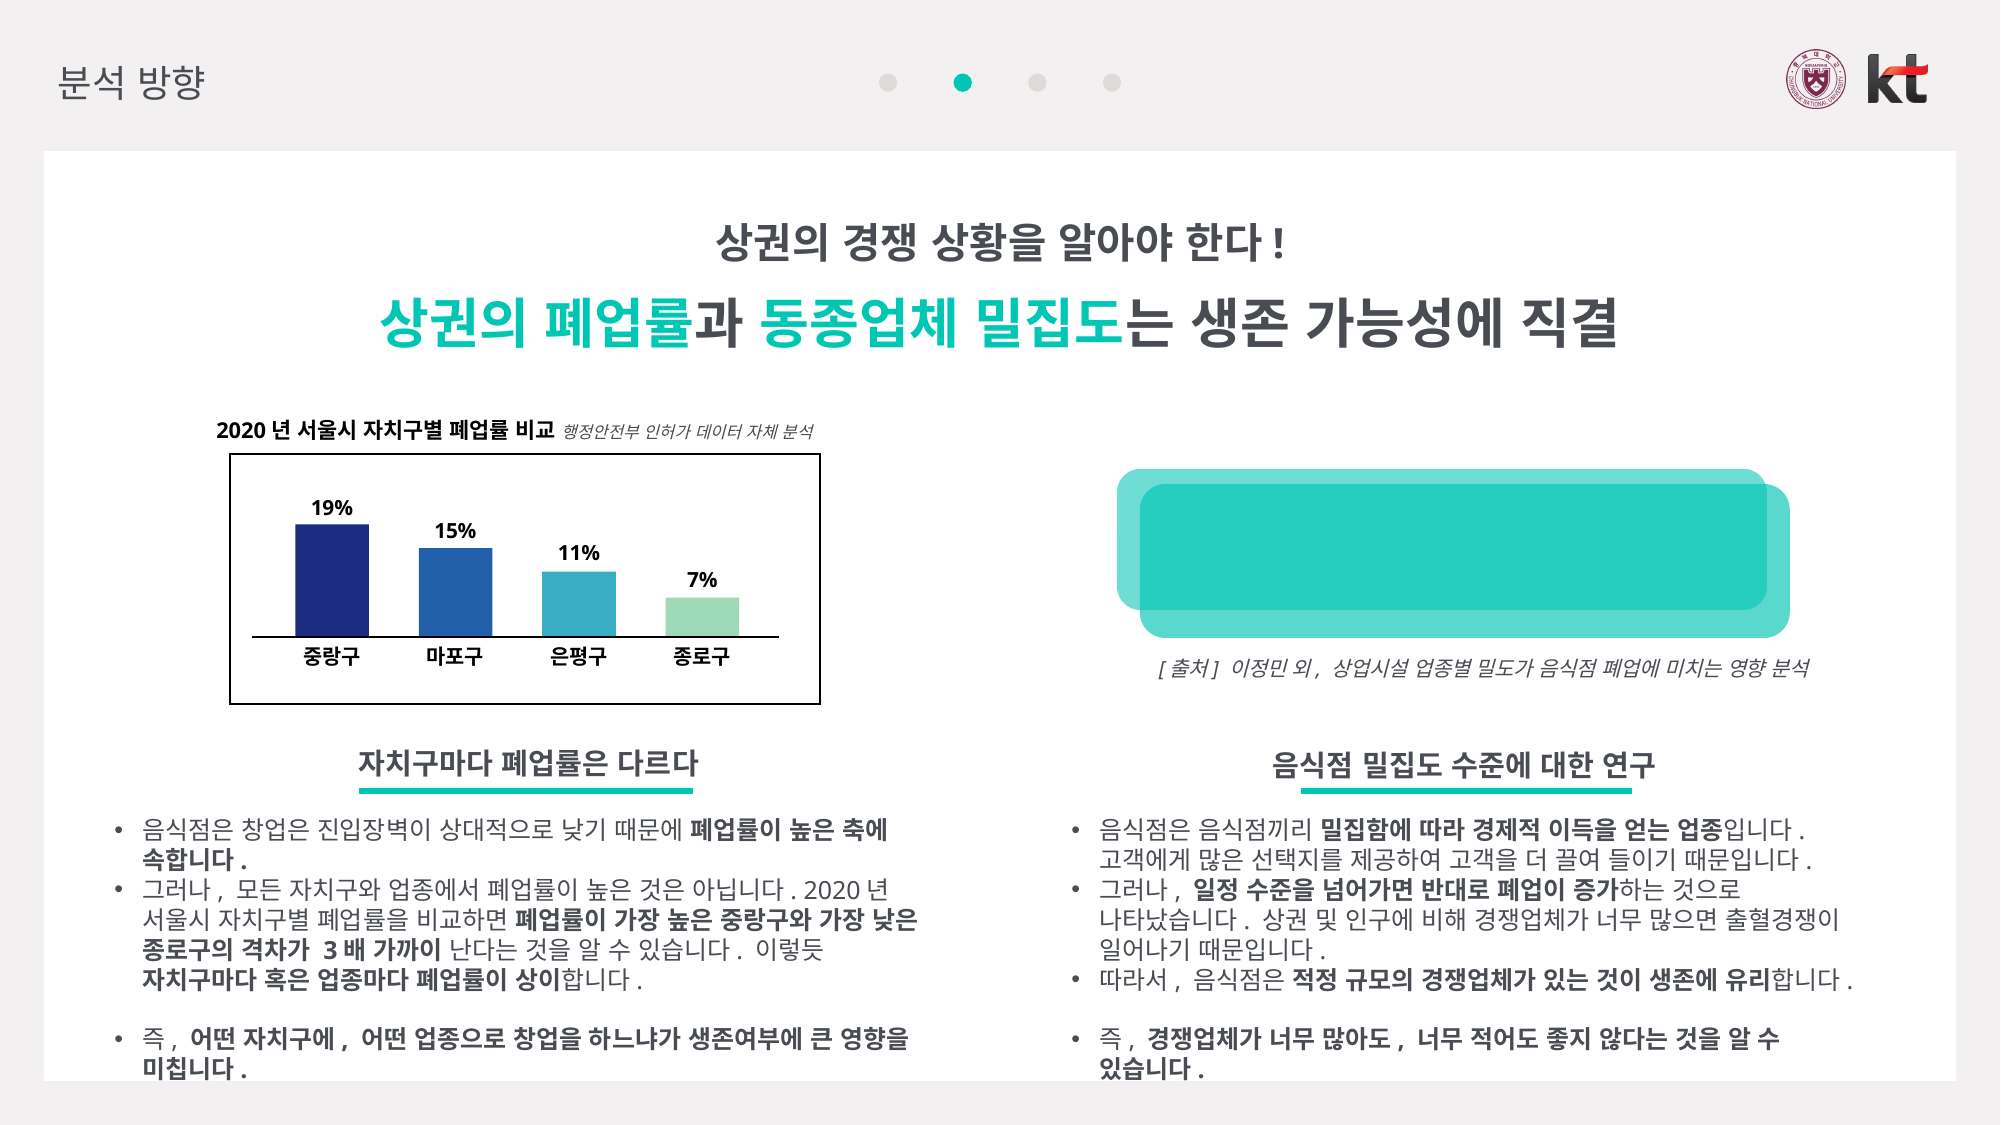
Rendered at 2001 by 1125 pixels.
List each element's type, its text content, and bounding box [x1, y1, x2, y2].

picture [1786, 49, 1846, 109]
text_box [1210, 740, 1720, 791]
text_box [274, 738, 784, 791]
picture [1868, 54, 1928, 103]
text_box [42, 149, 1958, 1083]
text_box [878, 73, 1122, 92]
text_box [1116, 468, 1799, 689]
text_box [219, 409, 821, 704]
text_box 상권의 경쟁 상황을 알아야 한다! [72, 209, 1928, 275]
text_box 상권의 폐업률과 동종업체 밀집도는 생존 가능성에 직결 [72, 281, 1928, 362]
text_box 분석 방향 [43, 52, 788, 113]
text_box 음식점은 음식점끼리 밀집함에 따라 경제적 이득을 얻는 업종입니다. 고객에게 많은 선택지를 제공하여 고객을 더 끌여 들이기 때문입니다. 그러나, 일정 수준을 넘어가면 반대로 폐업이 증가하는 것으로 나타났습니다. 상권 및 인구에 비해 경쟁업체가 너무 많으면 출혈경쟁이 일어나기 때문입니다. 따라서, 음식점은 적정 규모의 경쟁업체가 있는 것이 생존에 유리합니다. 즉, 경쟁업체가 너무 많아도, 너무 적어도 좋지 않다는 것을 알 수 있습니다. [1056, 807, 1869, 1092]
text_box 음식점은 창업은 진입장벽이 상대적으로 낮기 때문에 폐업률이 높은 축에 속합니다. 그러나, 모든 자치구와 업종에서 폐업률이 높은 것은 아닙니다. 2020년 서울시 자치구별 폐업률을 비교하면 폐업률이 가장 높은 중랑구와 가장 낮은 종로구의 격차가 3배 가까이 난다는 것을 알 수 있습니다. 이렇듯 자치구마다 혹은 업종마다 폐업률이 상이합니다. 즉, 어떤 자치구에, 어떤 업종으로 창업을 하느냐가 생존여부에 큰 영향을 미칩니다. [99, 807, 954, 1092]
